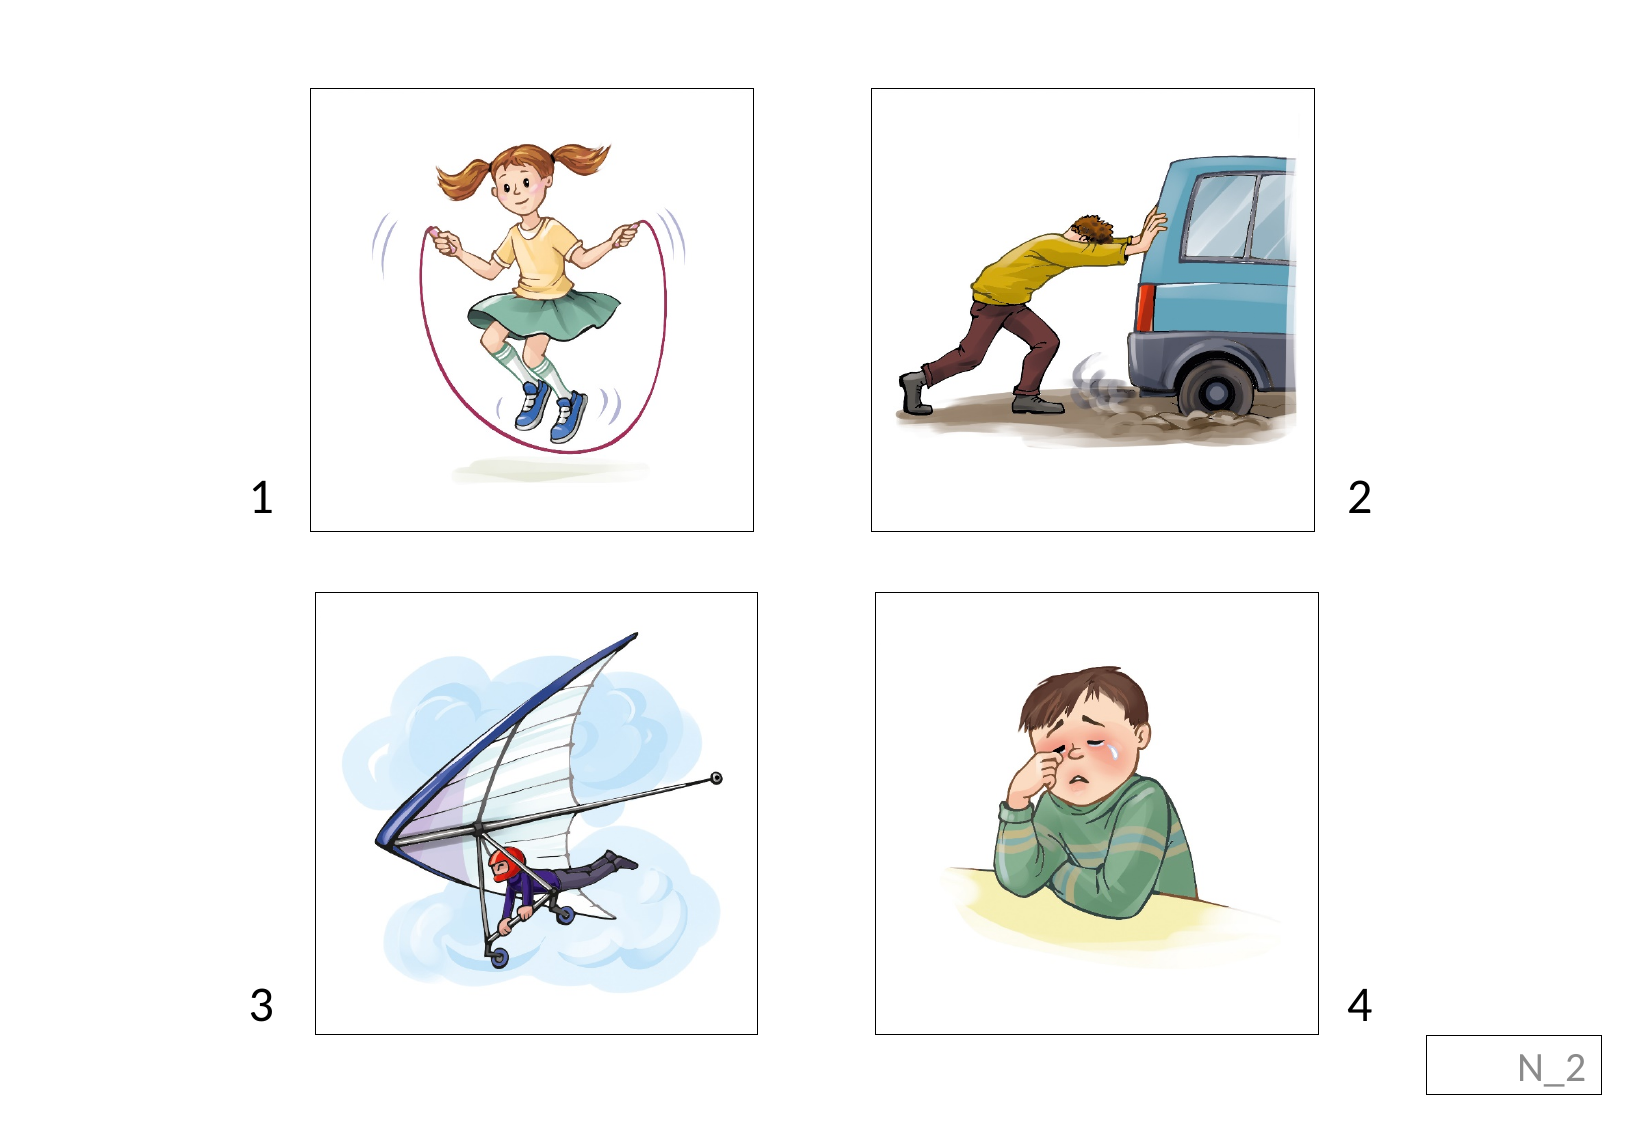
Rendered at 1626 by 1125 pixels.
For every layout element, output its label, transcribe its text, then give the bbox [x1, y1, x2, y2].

picture [875, 591, 1319, 1036]
picture [871, 88, 1315, 532]
picture [310, 88, 754, 532]
picture [314, 591, 759, 1036]
slide_number N_1 [1426, 1035, 1602, 1095]
